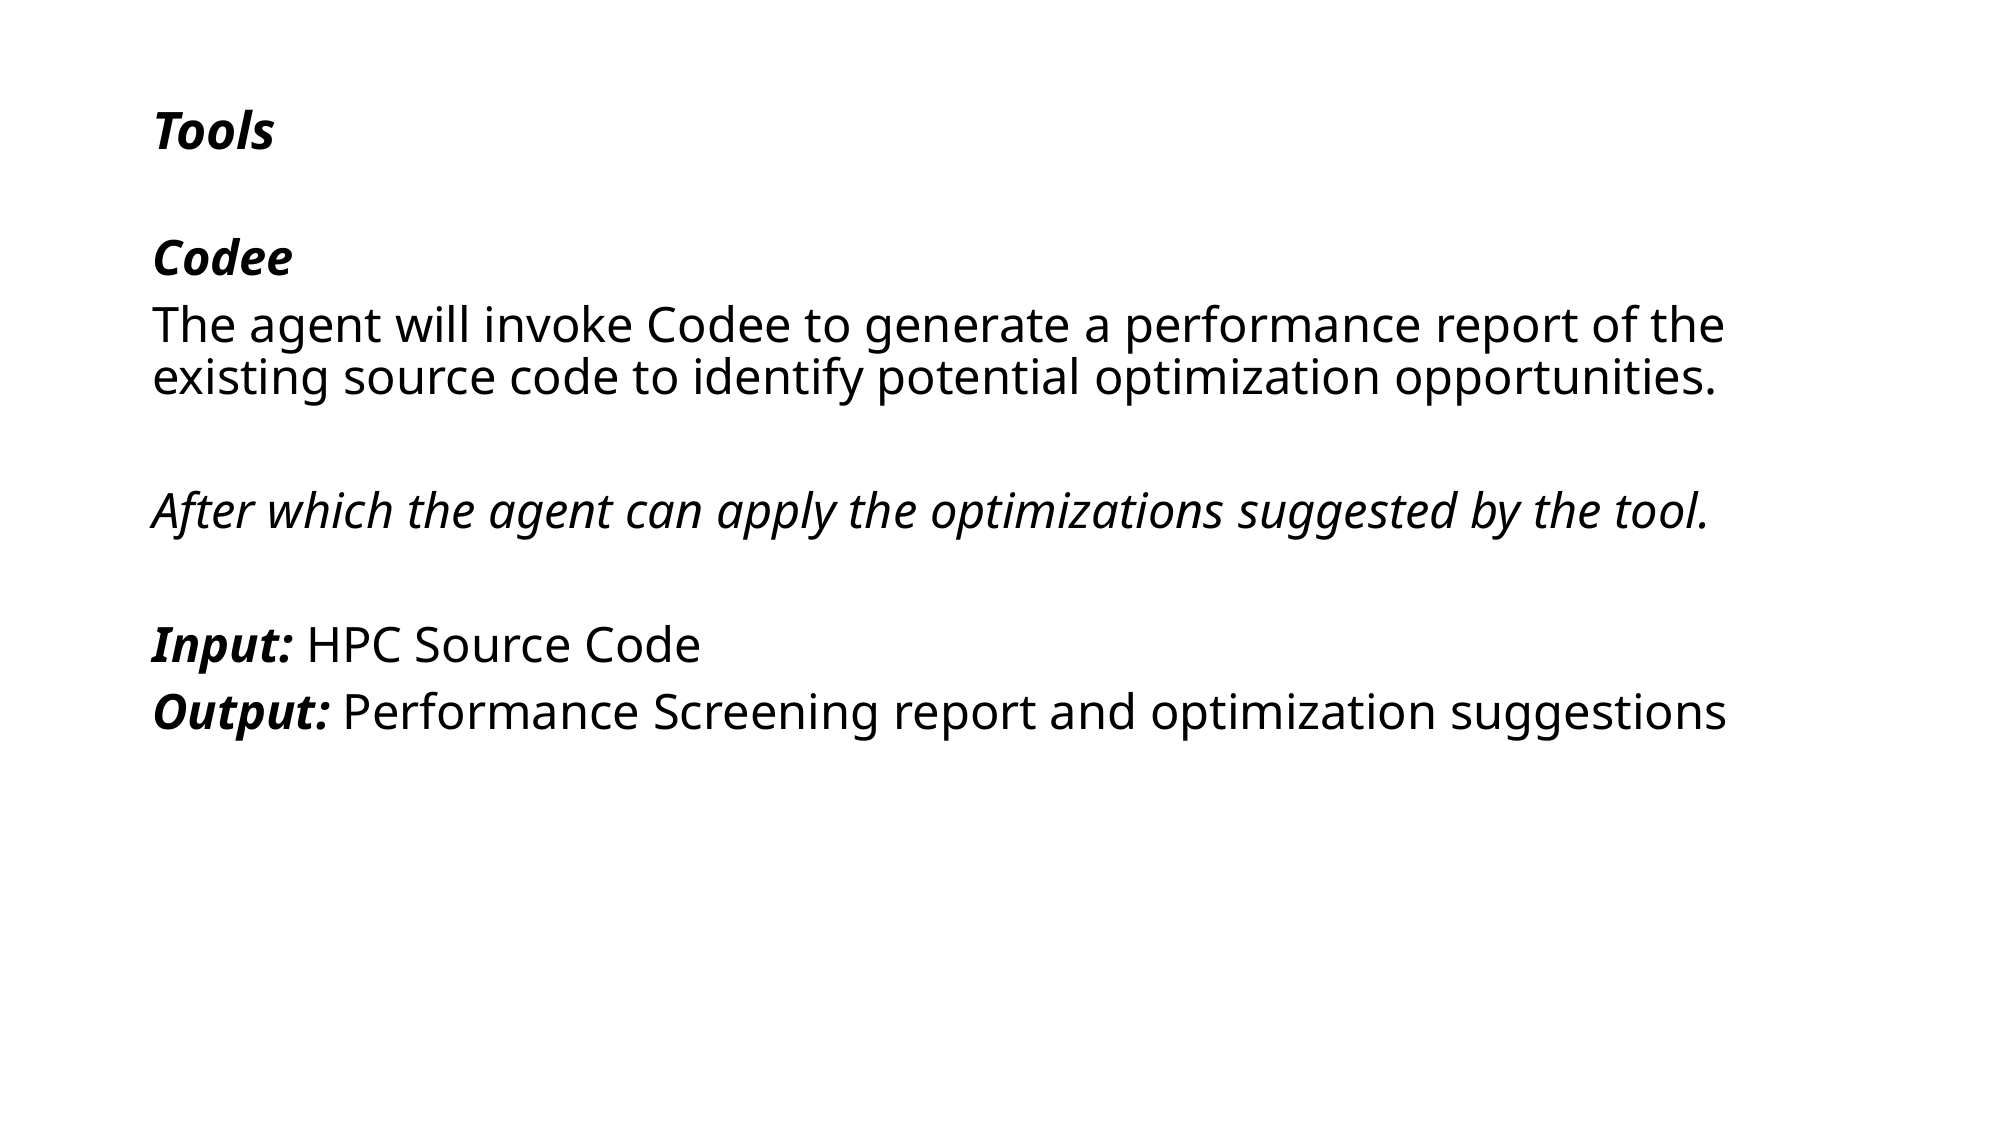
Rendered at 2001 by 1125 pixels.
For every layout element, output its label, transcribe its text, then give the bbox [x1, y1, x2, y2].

list Tools Codee The agent will invoke Codee to generate a performance report of the existing source code to identify potential optimization opportunities.​ After which the agent can apply the optimizations​ suggested by the tool. Input: HPC Source Code Output: Performance Screening report and optimization suggestions ​ [137, 97, 1863, 825]
